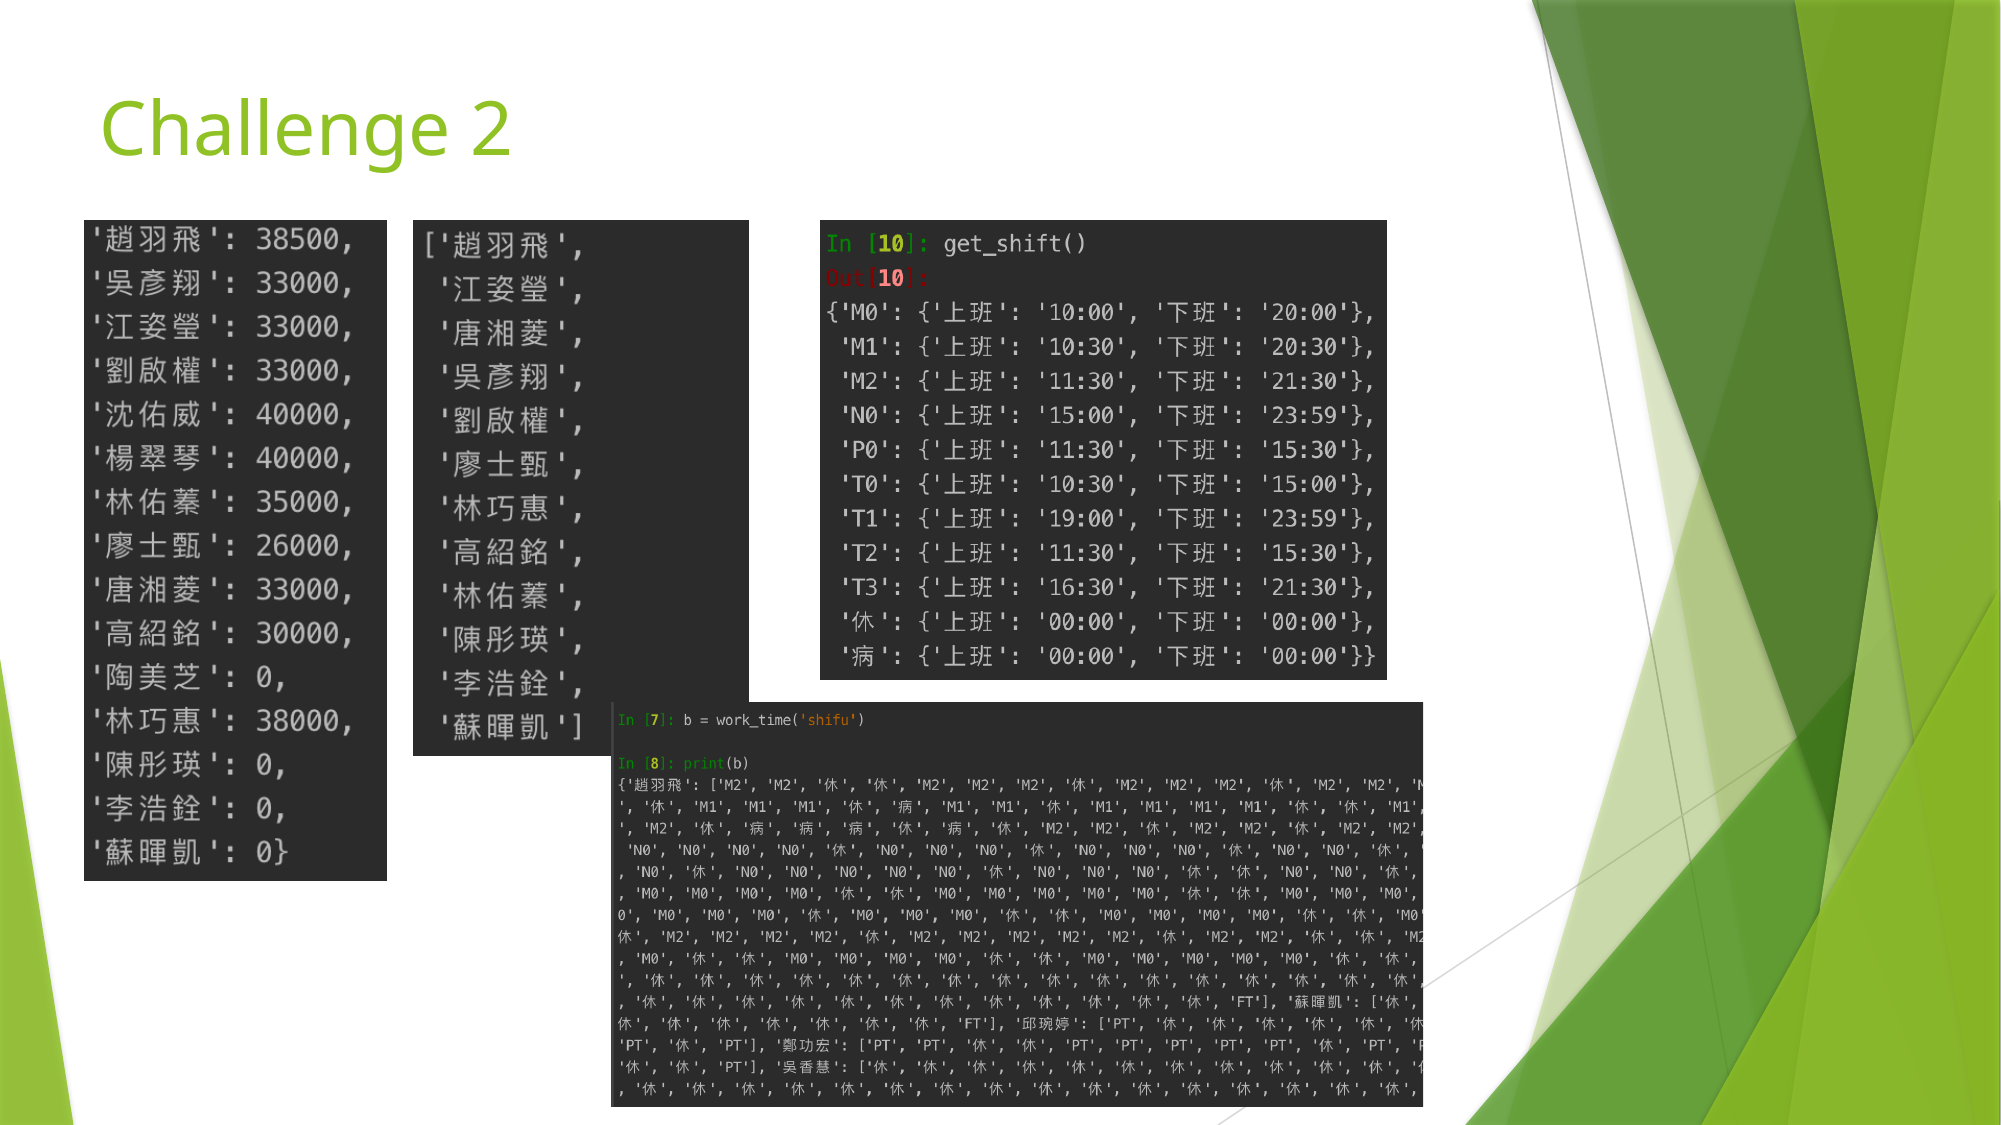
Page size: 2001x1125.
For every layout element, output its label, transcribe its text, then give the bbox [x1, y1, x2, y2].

picture [84, 219, 388, 882]
picture [412, 219, 1424, 1108]
text_box Challenge 2 [84, 72, 1495, 290]
picture [819, 219, 1387, 681]
